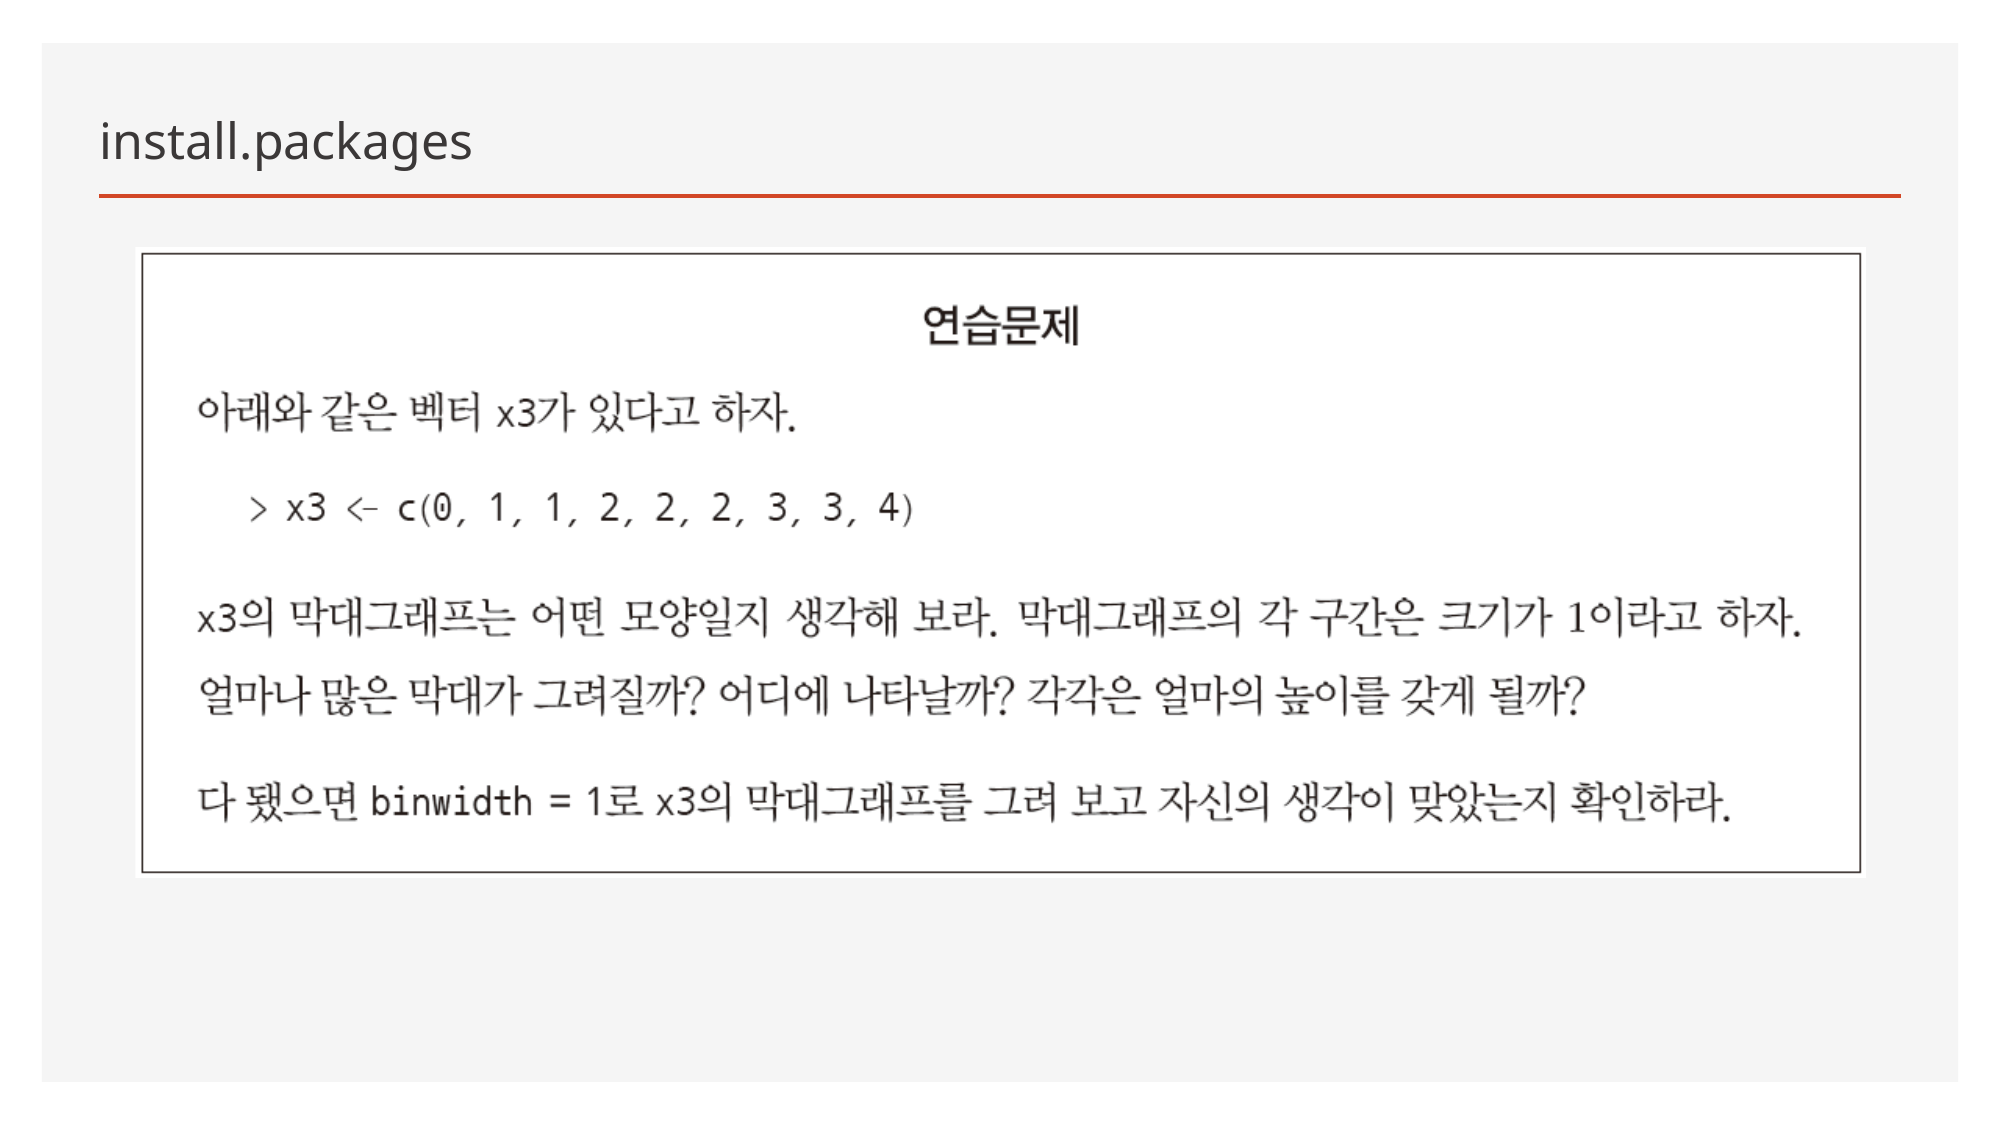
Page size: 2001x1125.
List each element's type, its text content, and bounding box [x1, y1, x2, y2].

picture [134, 247, 1866, 878]
list install.packages [84, 72, 813, 178]
